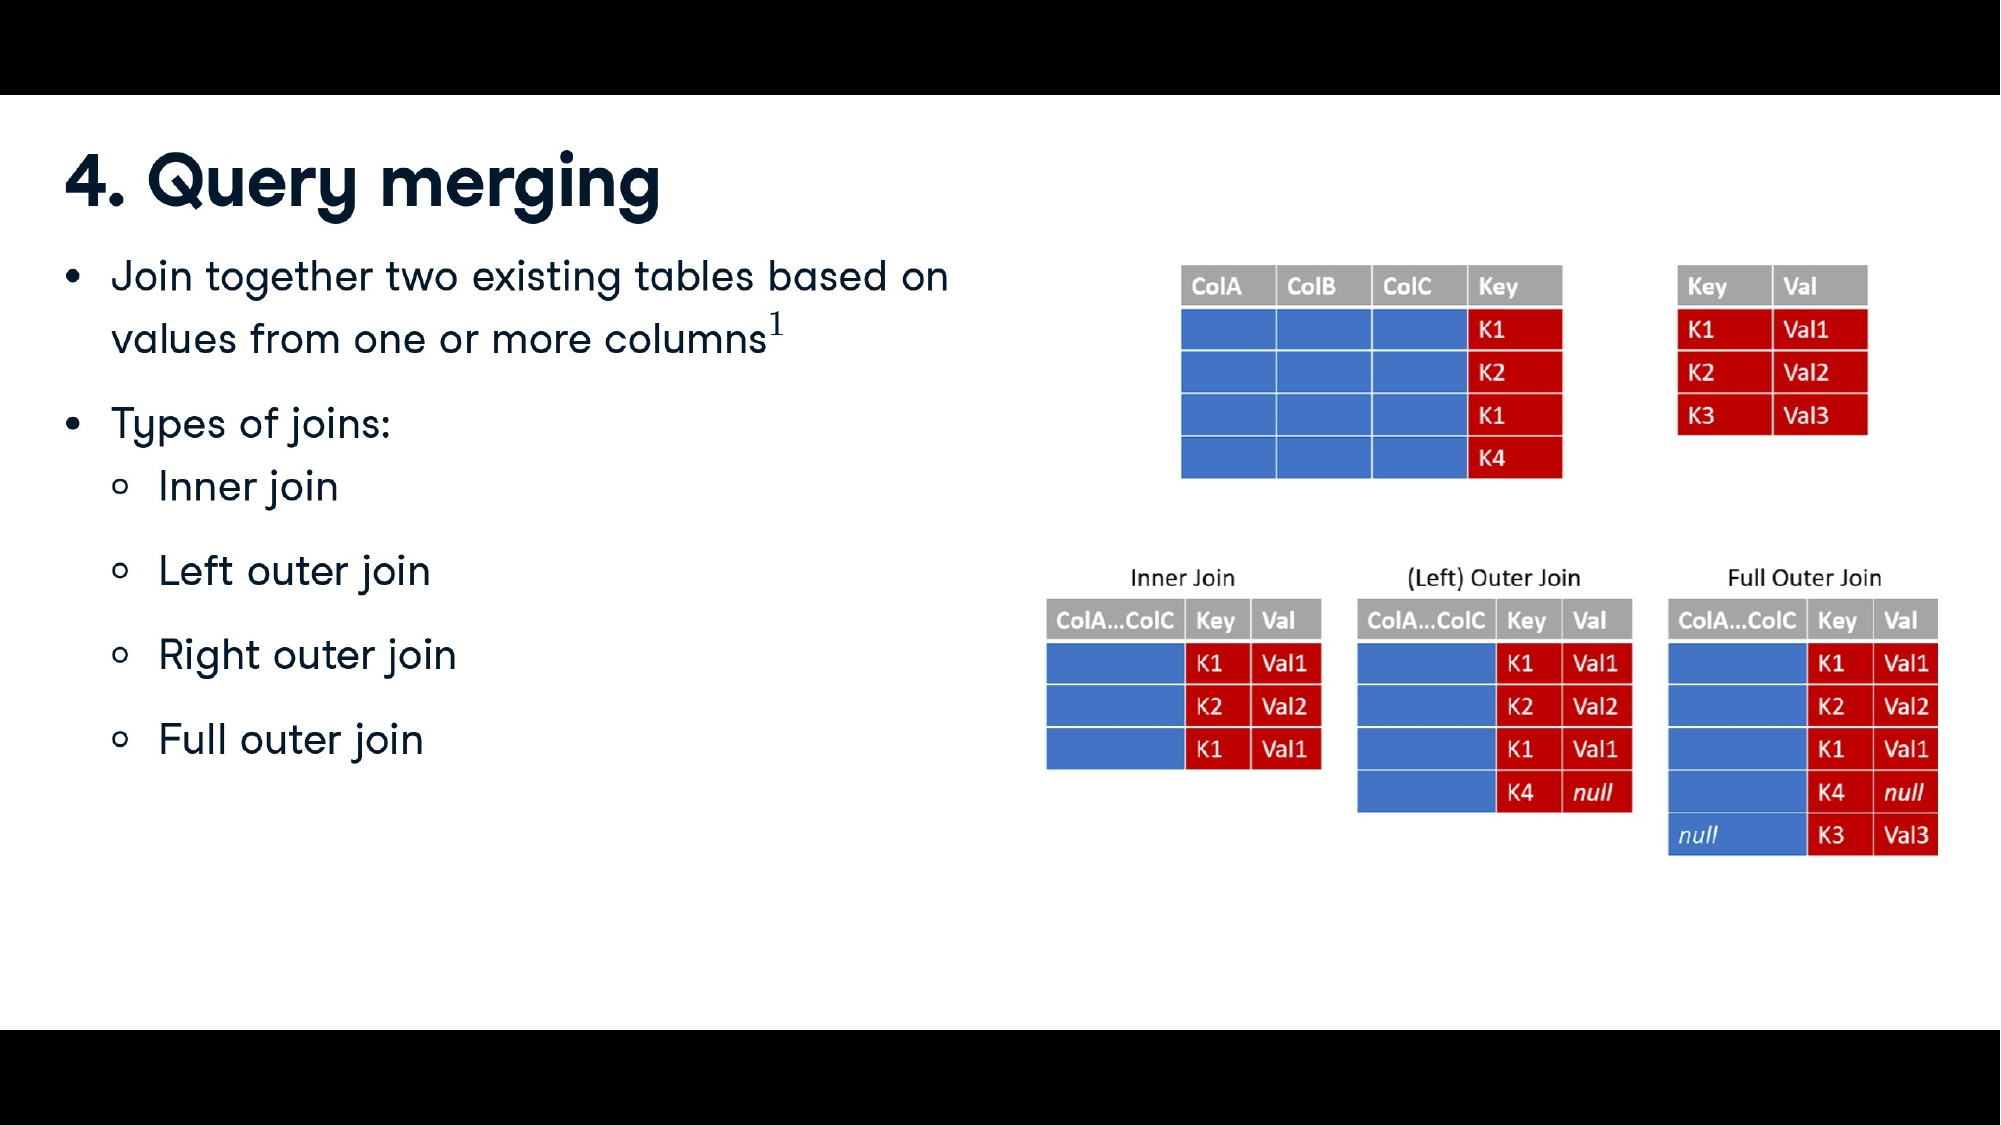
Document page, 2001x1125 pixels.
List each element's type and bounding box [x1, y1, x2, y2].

picture [0, 95, 2000, 1030]
